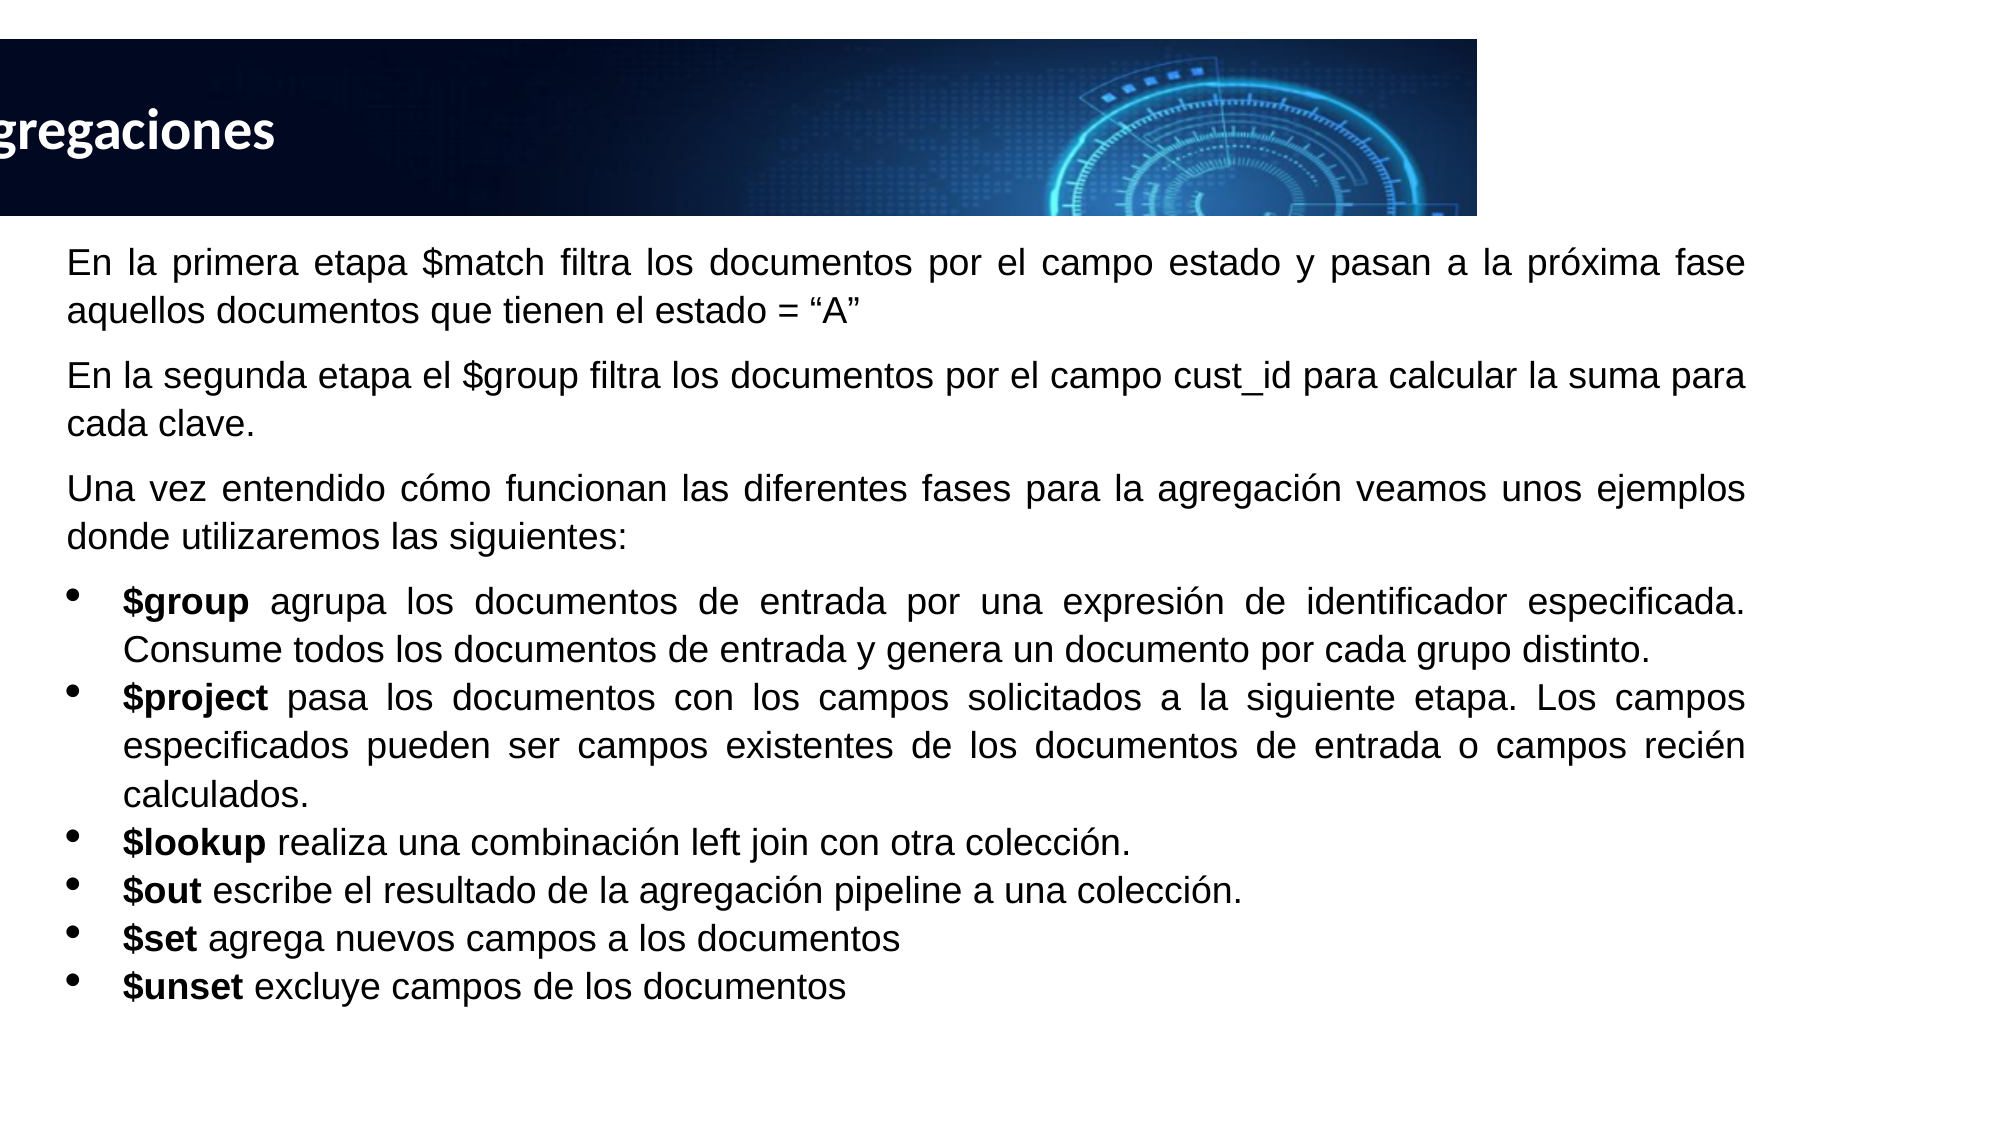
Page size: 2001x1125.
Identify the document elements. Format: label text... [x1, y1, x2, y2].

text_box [0, 39, 1477, 217]
text_box En la primera etapa $match filtra los documentos por el campo estado y pasan a la próxima fase aquellos documentos que tienen el estado = “A” En la segunda etapa el $group filtra los documentos por el campo cust_id para calcular la suma para cada clave. Una vez entendido cómo funcionan las diferentes fases para la agregación veamos unos ejemplos donde utilizaremos las siguientes: $group agrupa los documentos de entrada por una expresión de identificador especificada. Consume todos los documentos de entrada y genera un documento por cada grupo distinto. $project pasa los documentos con los campos solicitados a la siguiente etapa. Los campos especificados pueden ser campos existentes de los documentos de entrada o campos recién calculados. $lookup realiza una combinación left join con otra colección. $out escribe el resultado de la agregación pipeline a una colección. $set agrega nuevos campos a los documentos $unset excluye campos de los documentos [51, 227, 1761, 1015]
